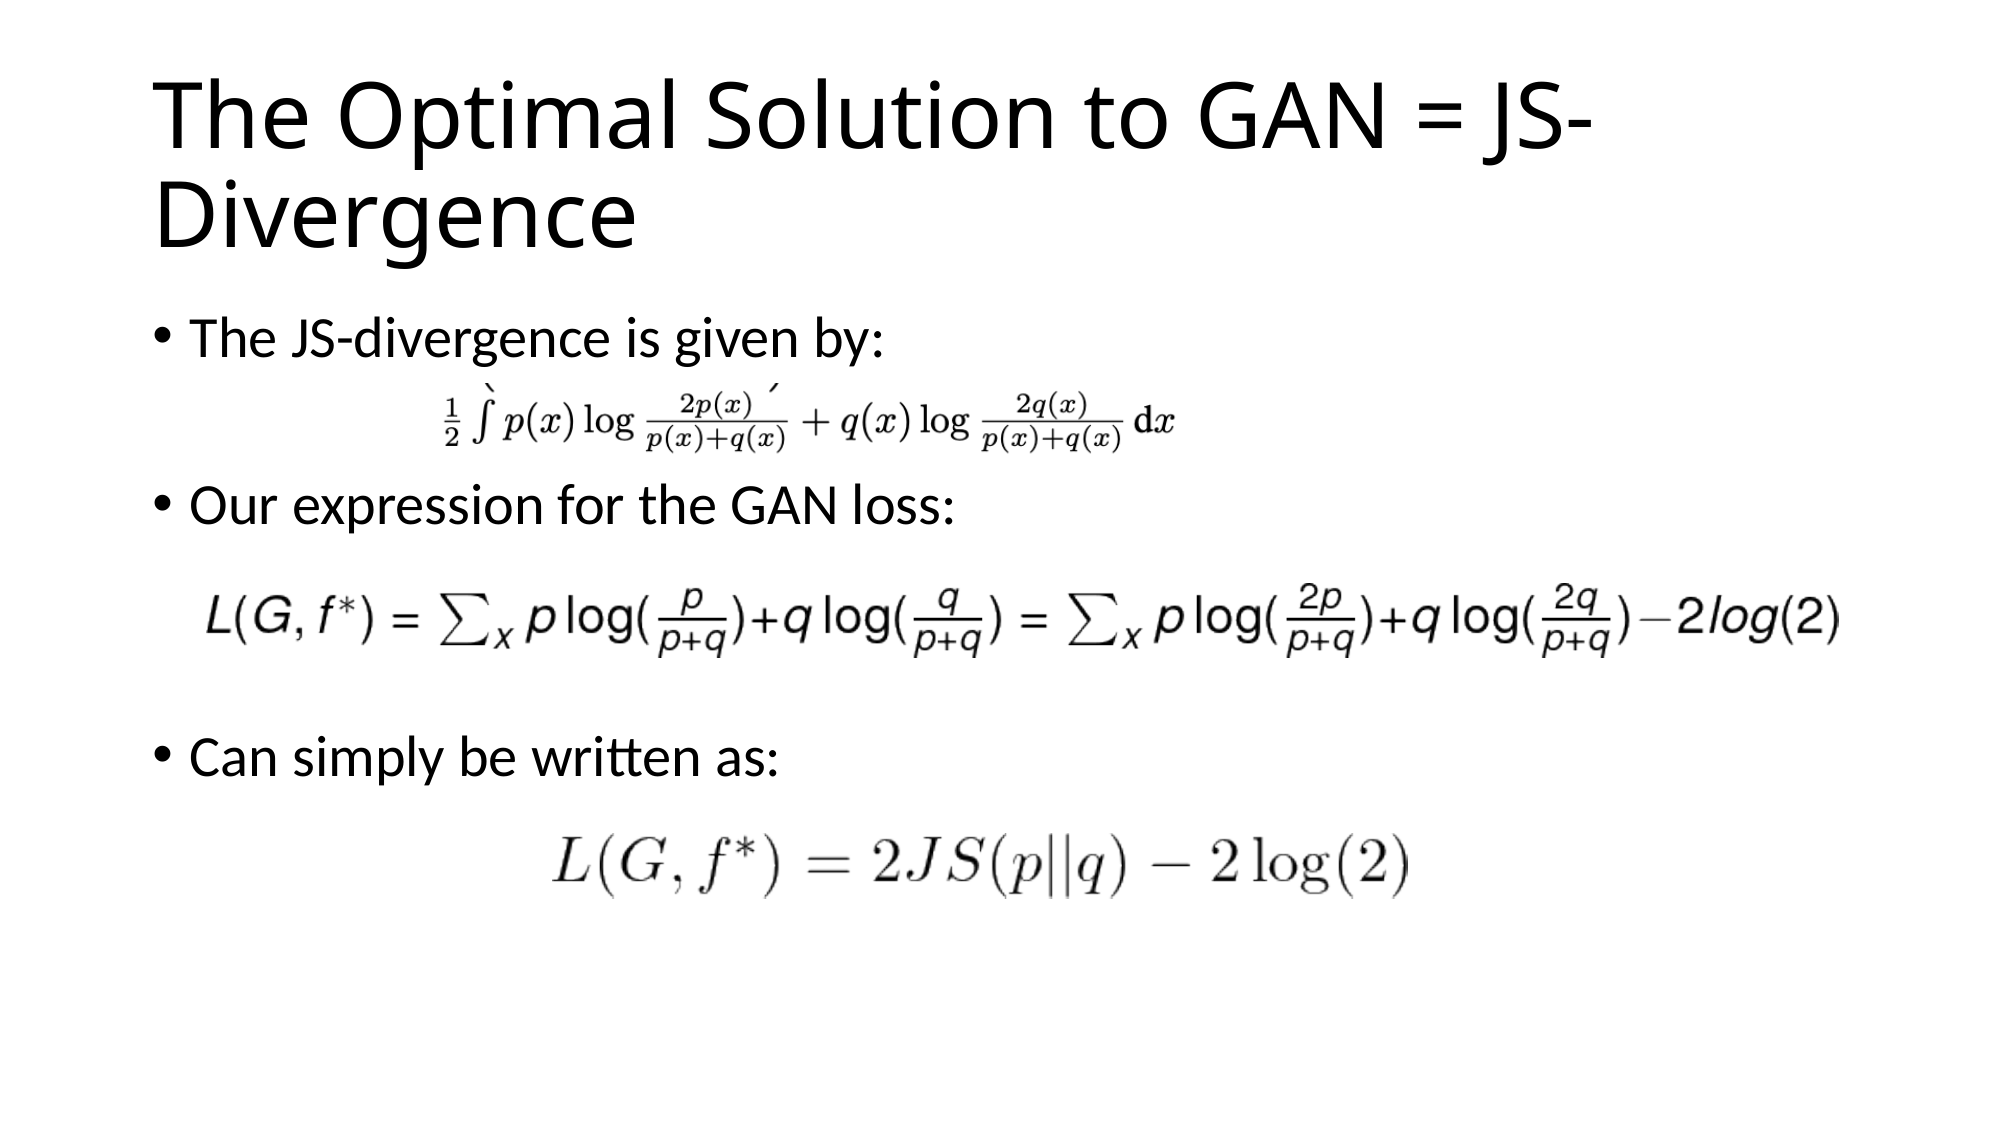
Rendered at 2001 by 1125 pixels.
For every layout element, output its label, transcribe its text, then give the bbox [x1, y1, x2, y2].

title The Optimal Solution to GAN = JS-Divergence [137, 59, 1863, 278]
list The JS-divergence is given by: Our expression for the GAN loss: Can simply be written as: [137, 299, 1863, 1014]
picture [206, 583, 1839, 658]
picture [552, 833, 1408, 899]
picture [431, 383, 1189, 468]
